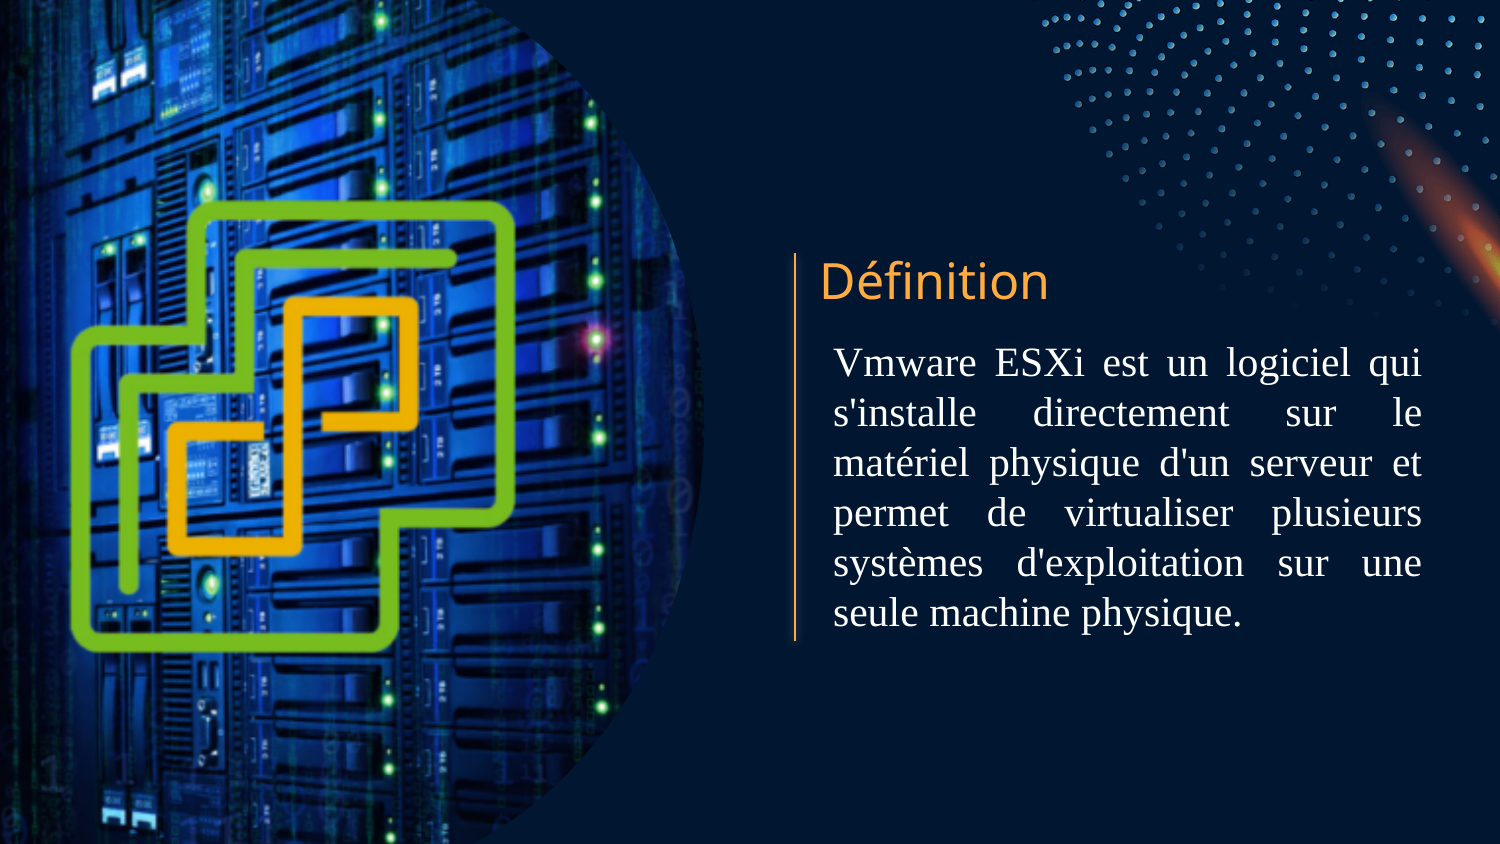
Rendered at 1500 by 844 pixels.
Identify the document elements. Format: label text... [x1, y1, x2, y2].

title Définition [804, 225, 1271, 325]
list Vmware ESXi est un logiciel qui s'installe directement sur le matériel physique d'un serveur et permet de virtualiser plusieurs systèmes d'exploitation sur une seule machine physique. [818, 319, 1438, 623]
picture [0, 0, 1500, 844]
